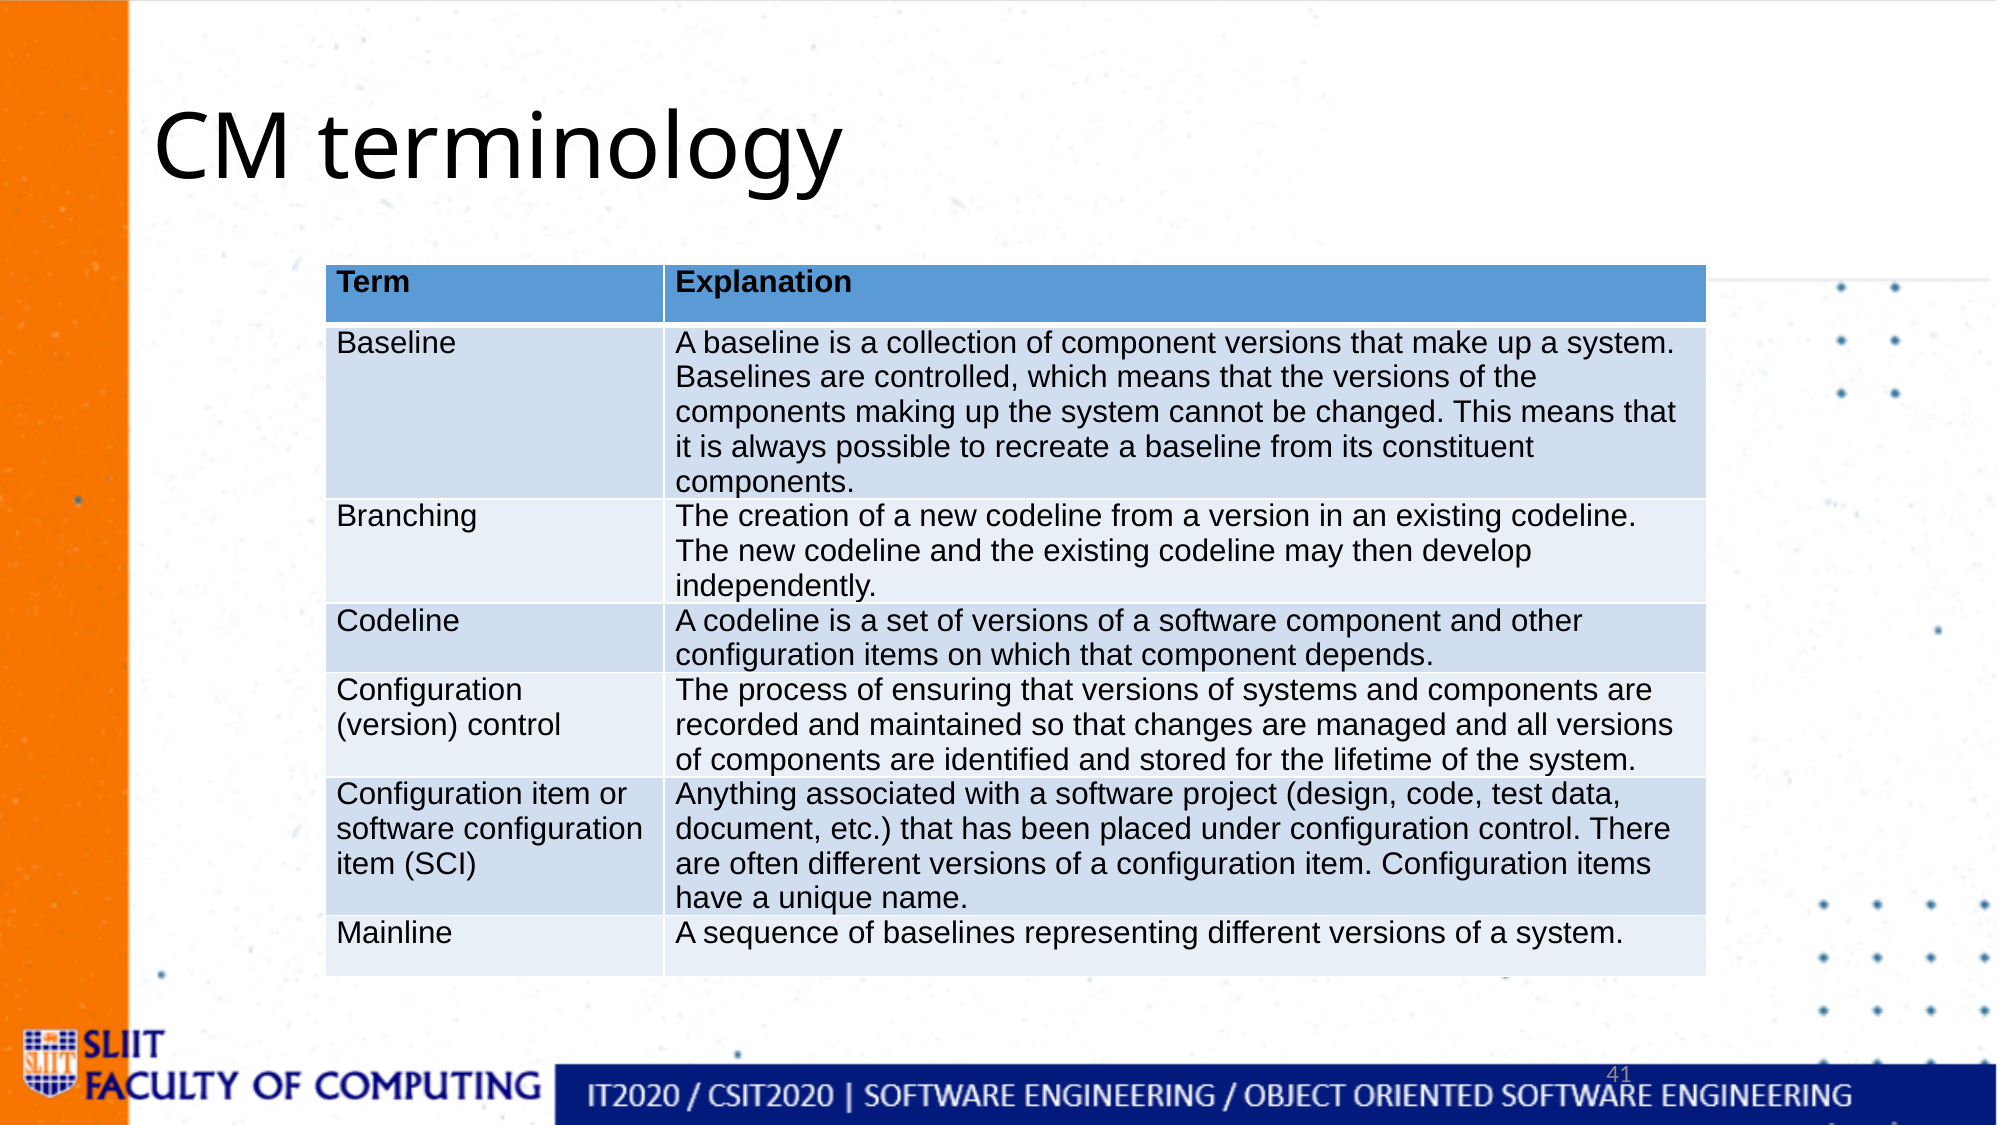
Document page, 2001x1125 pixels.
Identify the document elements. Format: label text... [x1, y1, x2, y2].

table_cell Configuration (version) control [326, 673, 663, 776]
slide_number 41 [1309, 1042, 1647, 1103]
table_cell Configuration item or software configuration item (SCI) [326, 778, 663, 915]
table_cell A sequence of baselines representing different versions of a system. [665, 916, 1706, 976]
table_cell The process of ensuring that versions of systems and components are recorded and maintained so that changes are managed and all versions of components are identified and stored for the lifetime of the system. [665, 673, 1706, 776]
picture [0, 0, 2001, 1125]
table_cell Baseline [326, 328, 663, 498]
table_header Explanation [665, 265, 1706, 322]
table_cell Codeline [326, 604, 663, 672]
table_cell Mainline [326, 916, 663, 976]
table_header Term [326, 265, 663, 322]
table_cell Anything associated with a software project (design, code, test data, document, etc.) that has been placed under configuration control. There are often different versions of a configuration item. Configuration items have a unique name. [665, 778, 1706, 915]
table_cell Branching [326, 500, 663, 602]
table_cell A baseline is a collection of component versions that make up a system. Baselines are controlled, which means that the versions of the components making up the system cannot be changed. This means that it is always possible to recreate a baseline from its constituent components. [665, 328, 1706, 498]
title CM terminology [137, 59, 1863, 238]
table_cell The creation of a new codeline from a version in an existing codeline. The new codeline and the existing codeline may then develop independently. [665, 500, 1706, 602]
table_cell A codeline is a set of versions of a software component and other configuration items on which that component depends. [665, 604, 1706, 672]
